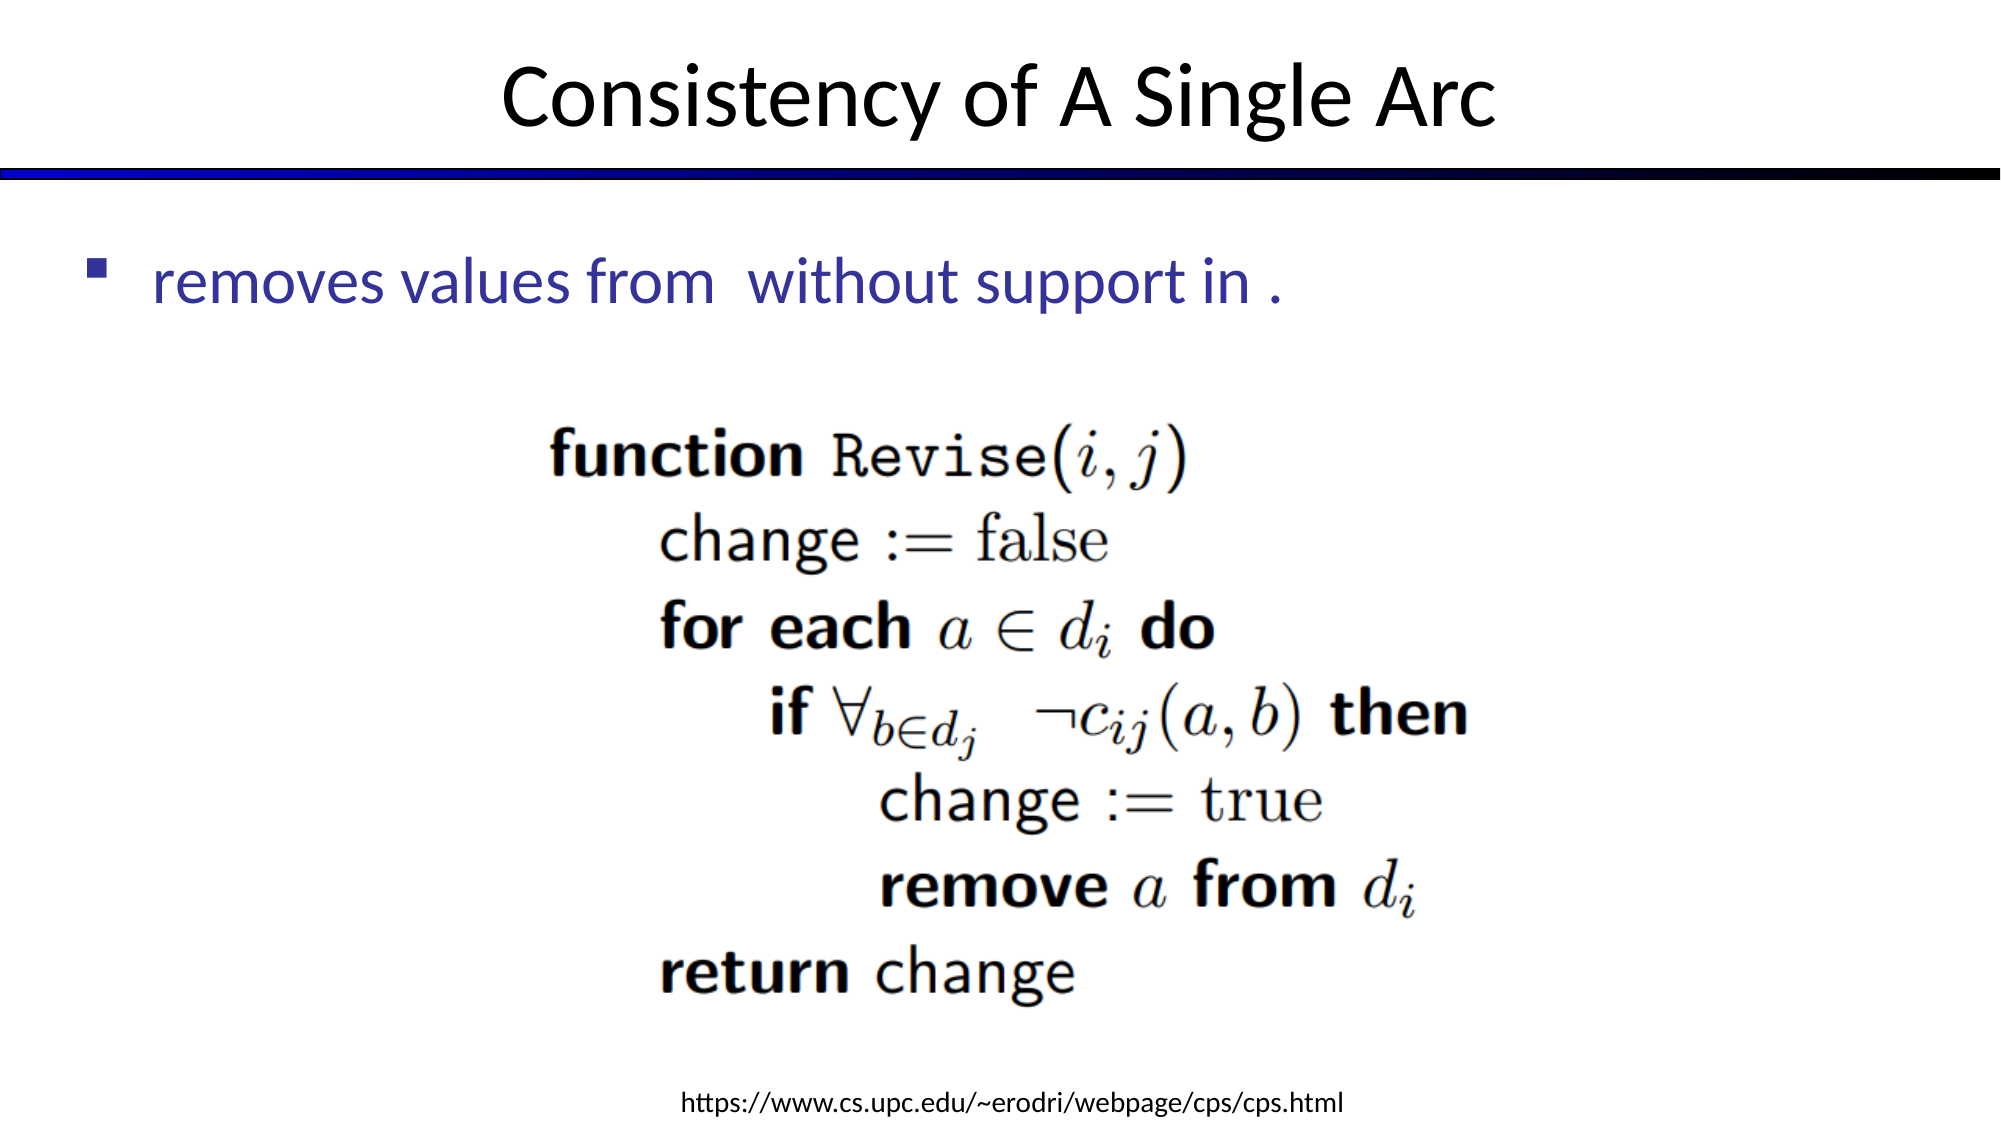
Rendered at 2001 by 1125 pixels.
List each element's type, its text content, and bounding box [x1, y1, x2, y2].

picture [512, 387, 1623, 1040]
title Consistency of A Single Arc [0, 0, 2000, 184]
text_box https://www.cs.upc.edu/~erodri/webpage/cps/cps.html [12, 1078, 2000, 1125]
